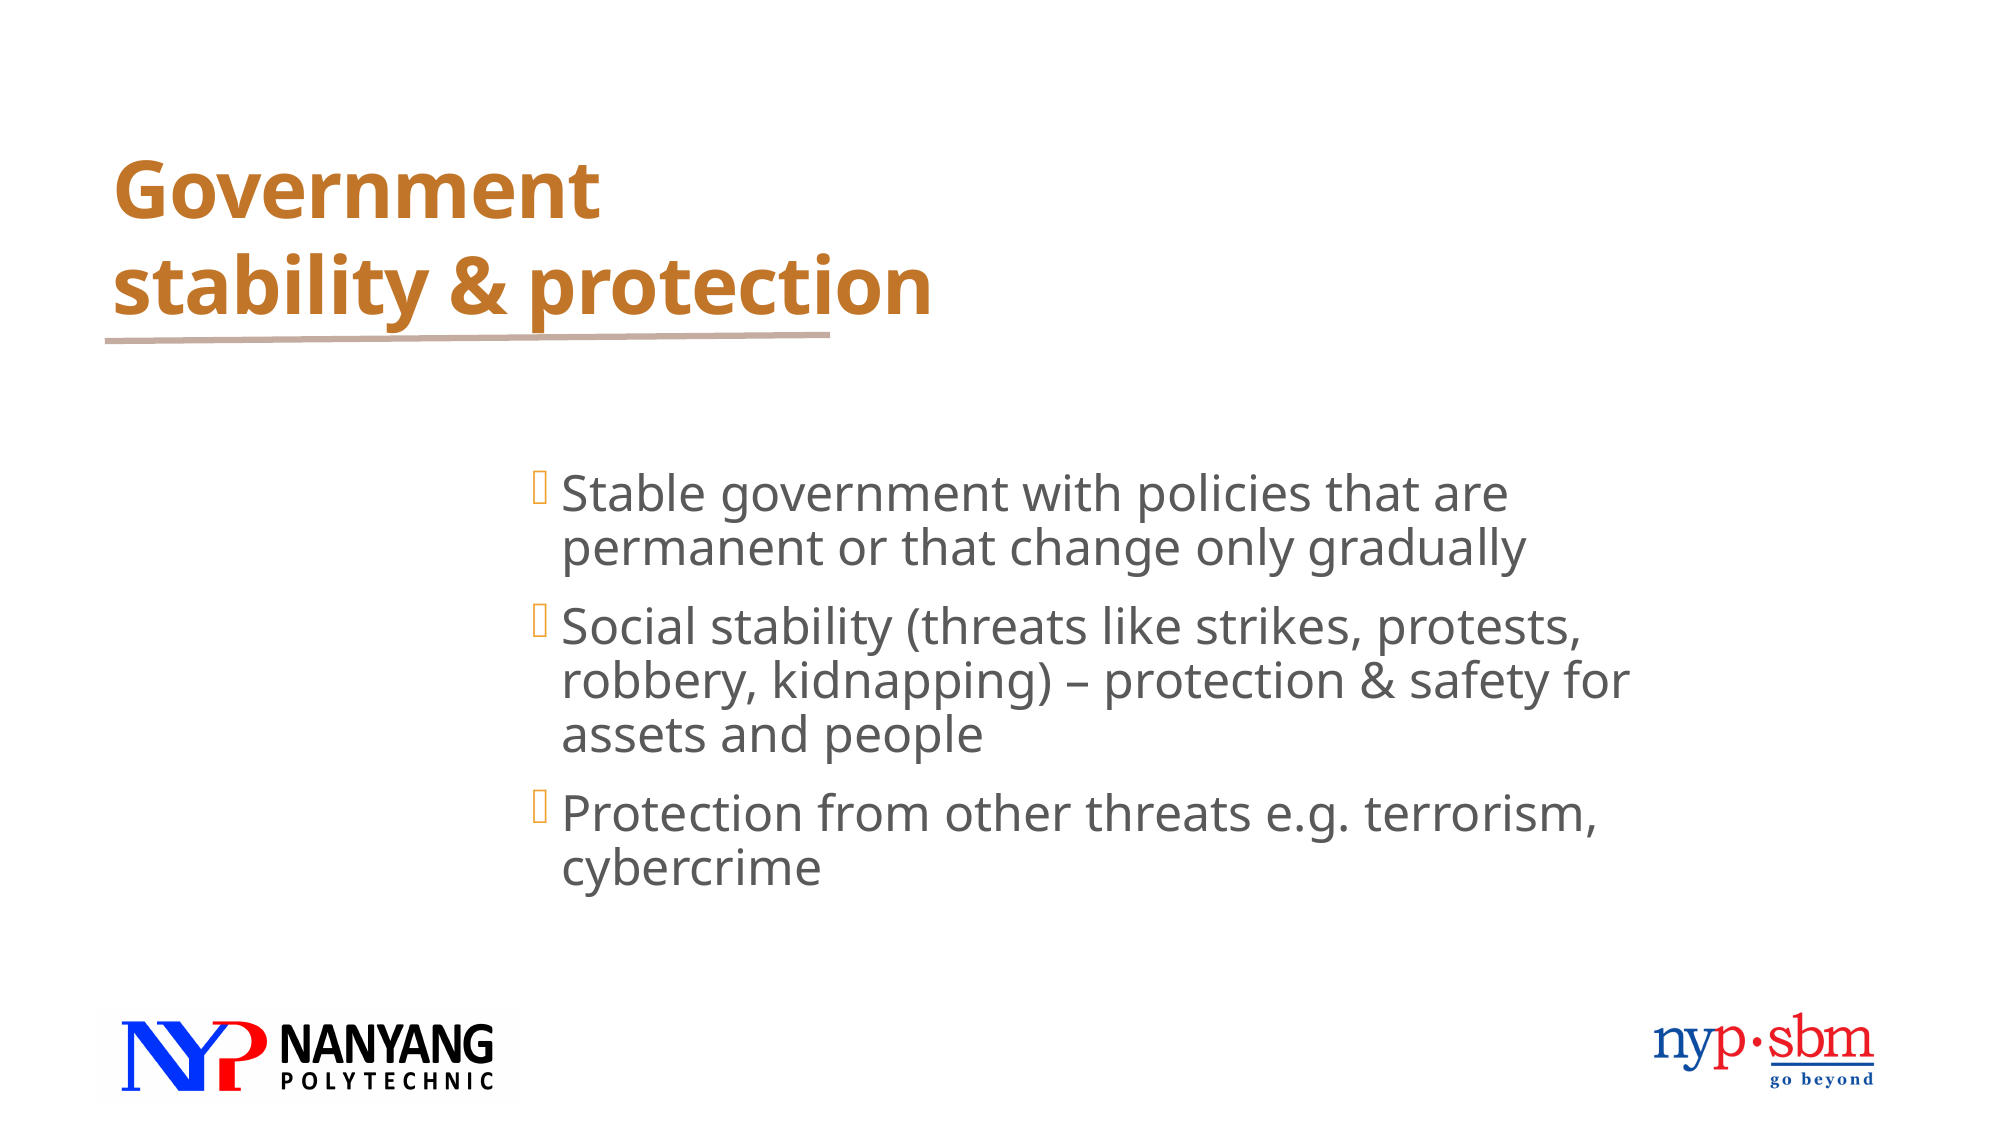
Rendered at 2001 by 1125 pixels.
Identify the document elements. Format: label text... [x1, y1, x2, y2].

text_box Stable government with policies that are permanent or that change only gradually Social stability (threats like strikes, protests, robbery, kidnapping) – protection & safety for assets and people Protection from other threats e.g. terrorism, cybercrime [516, 262, 1782, 1103]
picture [1643, 1006, 1888, 1107]
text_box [104, 334, 831, 342]
text_box Government stability & protection [97, 110, 963, 358]
picture [97, 1006, 517, 1106]
